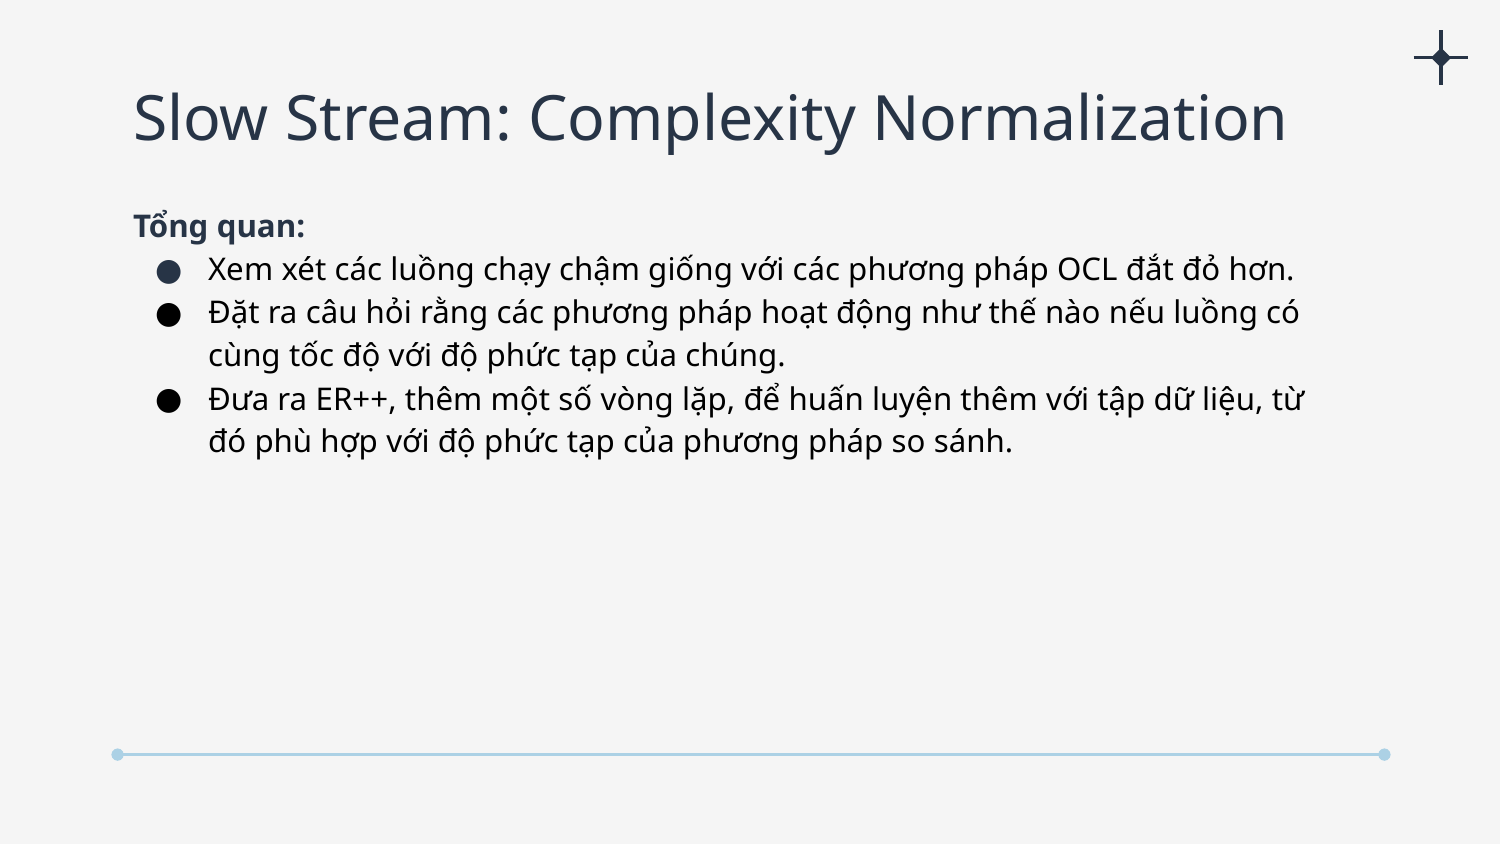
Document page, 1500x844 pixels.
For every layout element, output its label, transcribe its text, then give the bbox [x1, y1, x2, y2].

list Tổng quan: Xem xét các luồng chạy chậm giống với các phương pháp OCL đắt đỏ hơn. Đặt ra câu hỏi rằng các phương pháp hoạt động như thế nào nếu luồng có cùng tốc độ với độ phức tạp của chúng. Đưa ra ER++, thêm một số vòng lặp, để huấn luyện thêm với tập dữ liệu, từ đó phù hợp với độ phức tạp của phương pháp so sánh. [118, 185, 1356, 728]
title Slow Stream: Complexity Normalization [118, 72, 1425, 167]
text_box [1413, 29, 1469, 86]
